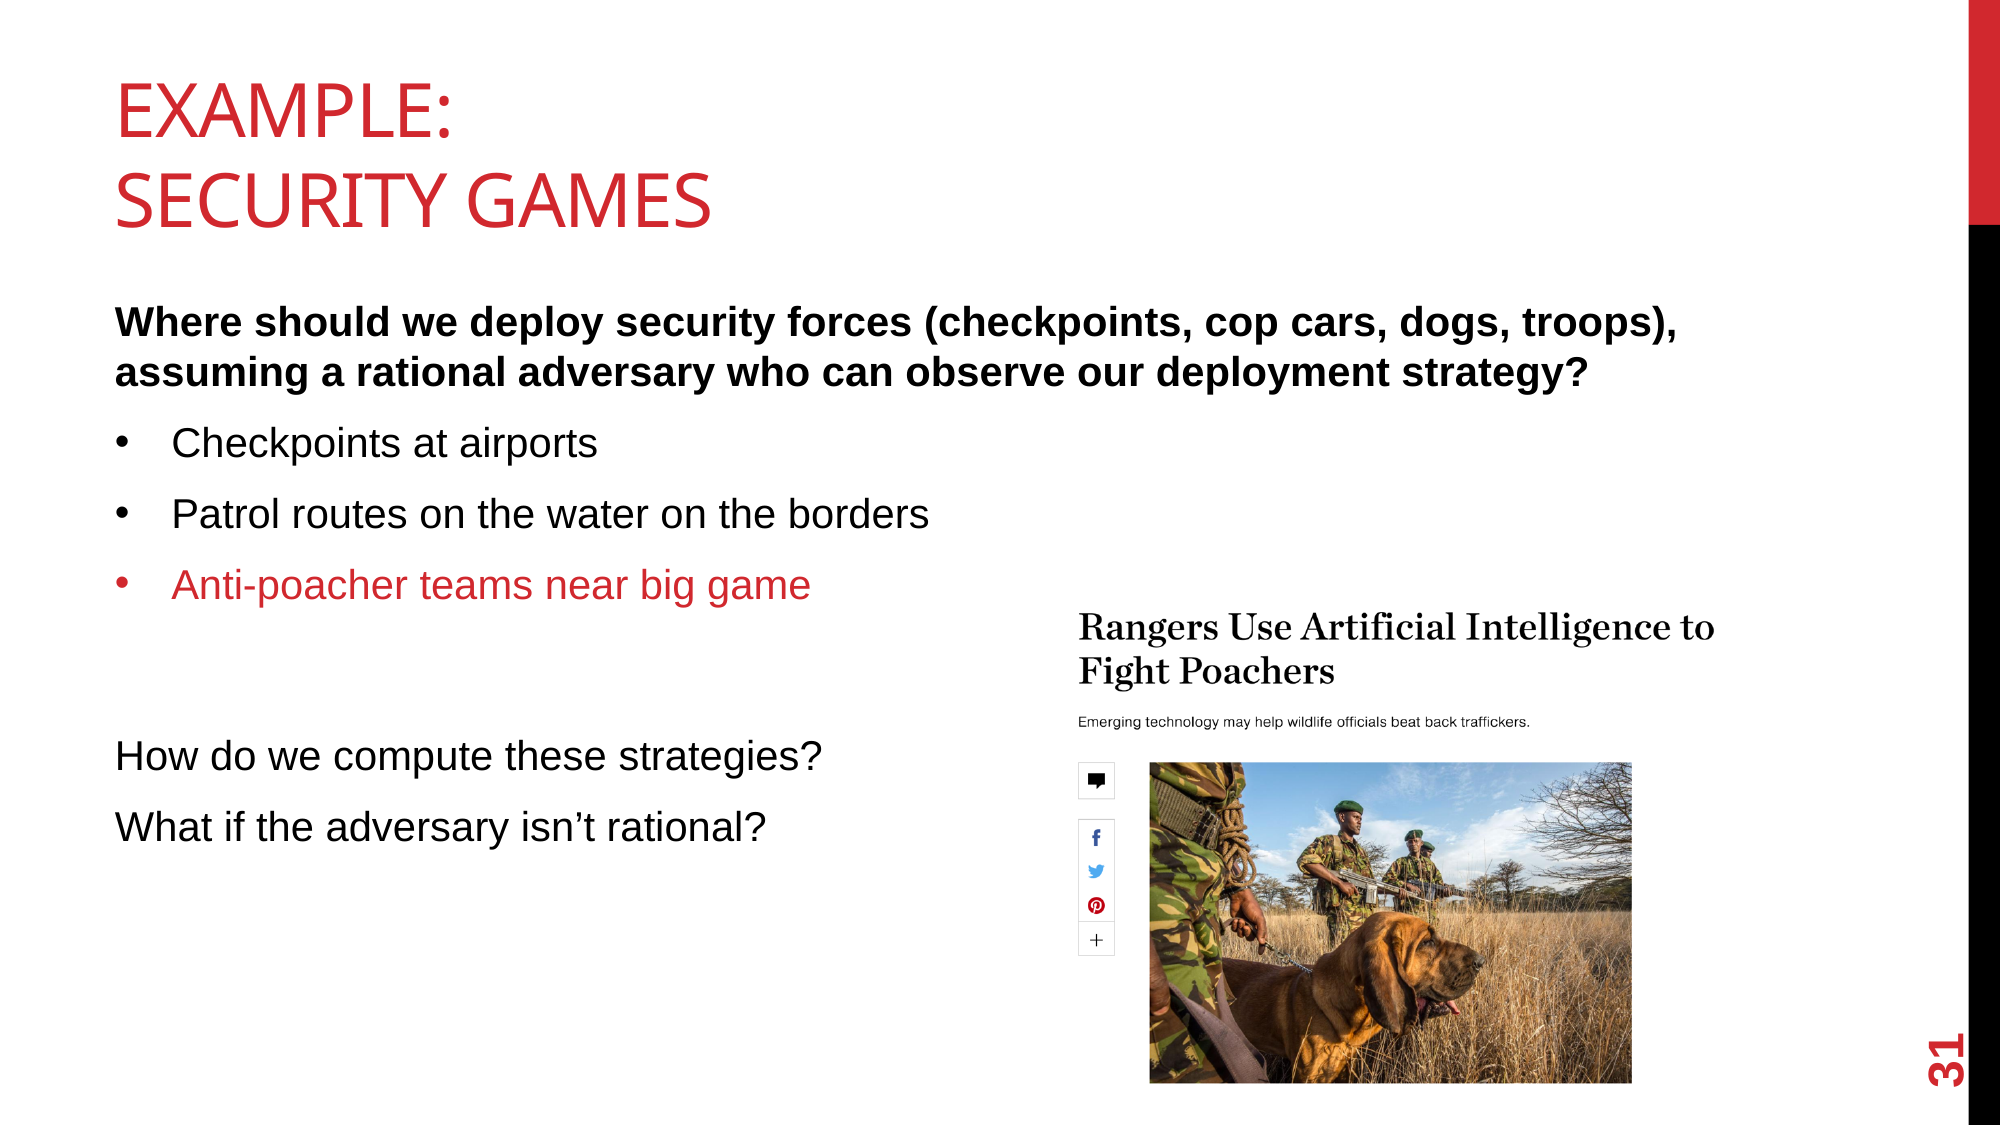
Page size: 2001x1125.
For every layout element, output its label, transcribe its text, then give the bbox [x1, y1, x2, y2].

title Example: Security GAmes [99, 25, 1367, 250]
picture [1063, 596, 1728, 1096]
list Where should we deploy security forces (checkpoints, cop cars, dogs, troops), assuming a rational adversary who can observe our deployment strategy? Checkpoints at airports Patrol routes on the water on the borders Anti-poacher teams near big game How do we compute these strategies? What if the adversary isn’t rational? [99, 287, 1767, 1005]
slide_number 31 [1903, 887, 1984, 1104]
